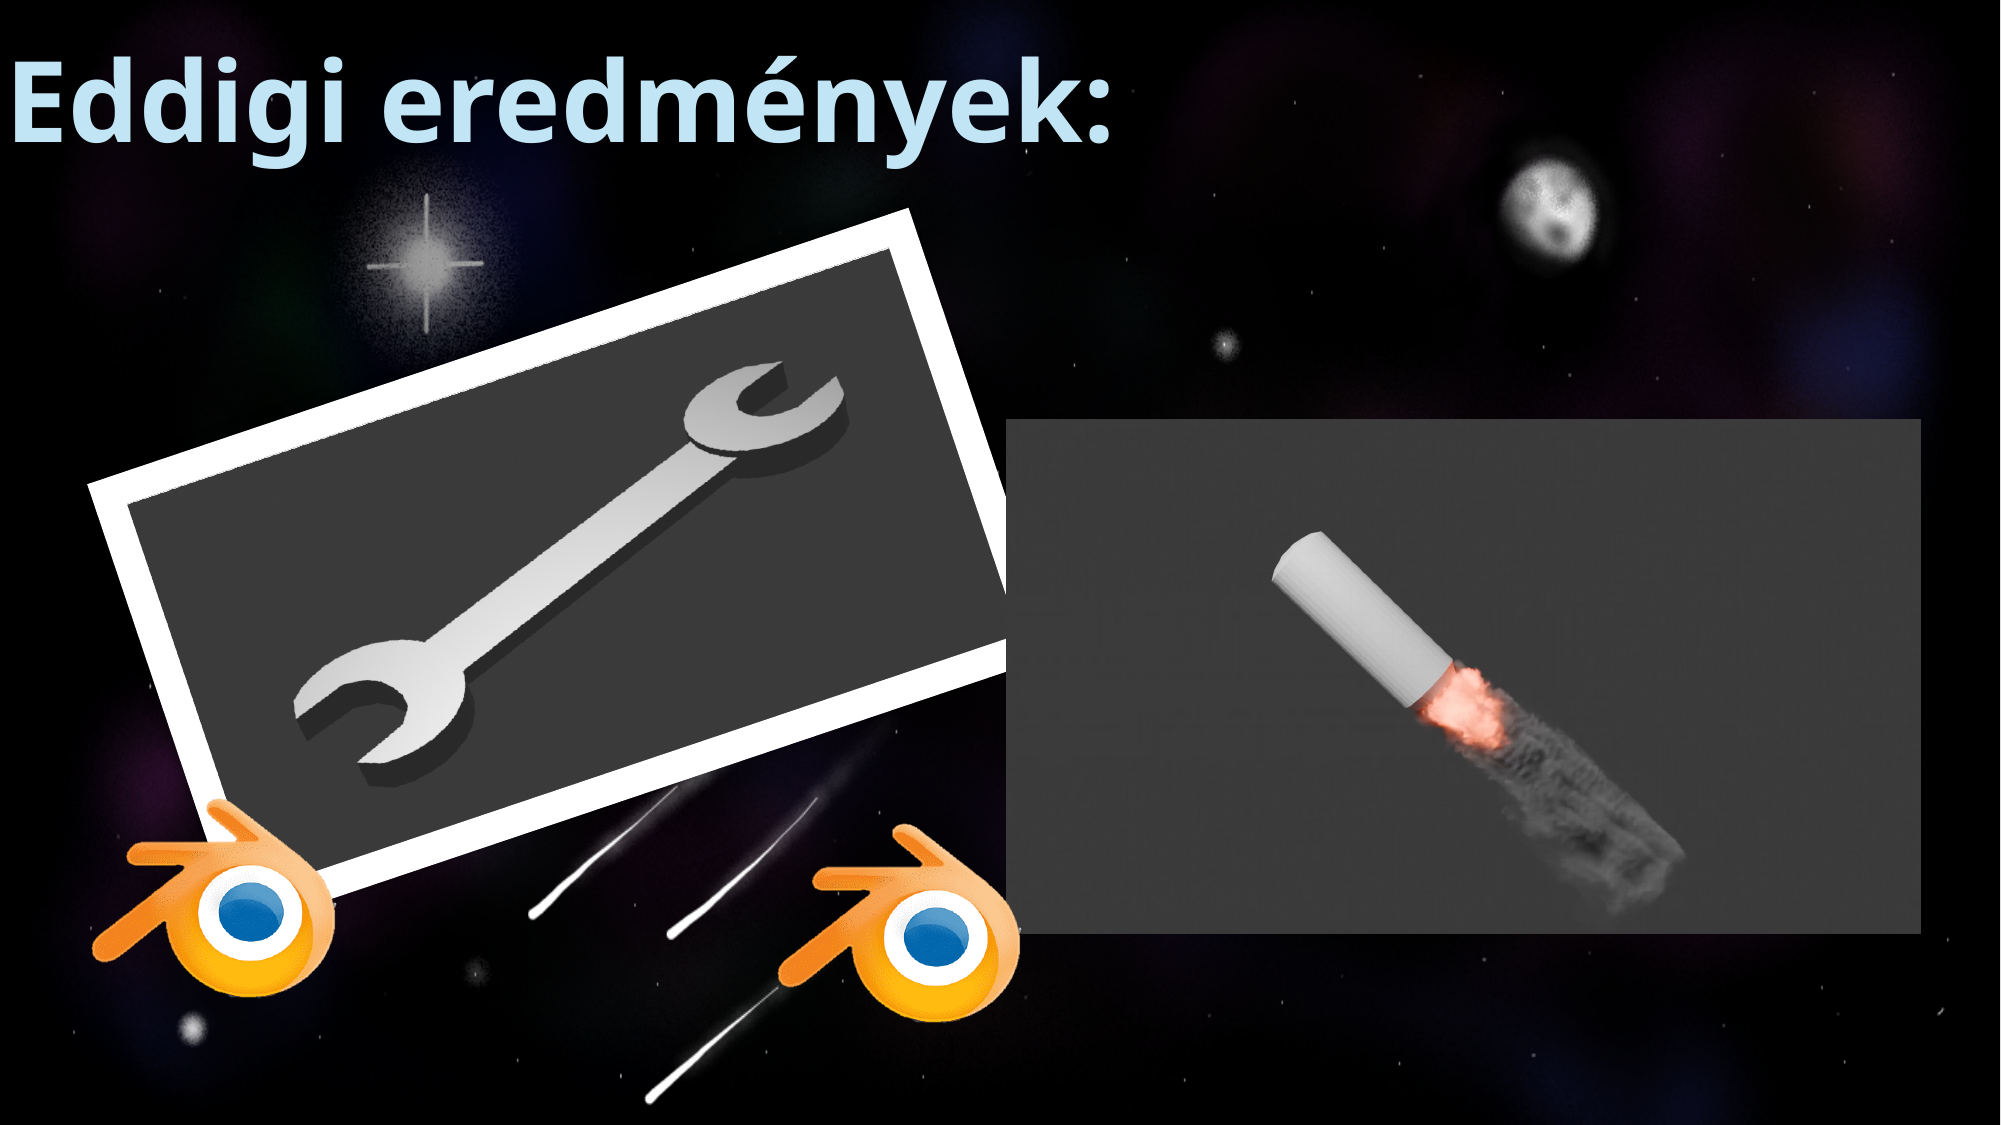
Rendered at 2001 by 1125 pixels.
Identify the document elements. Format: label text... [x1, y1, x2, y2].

picture [0, 0, 2001, 1125]
text_box Eddigi eredmények: [0, 22, 1131, 173]
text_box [980, 457, 1898, 975]
